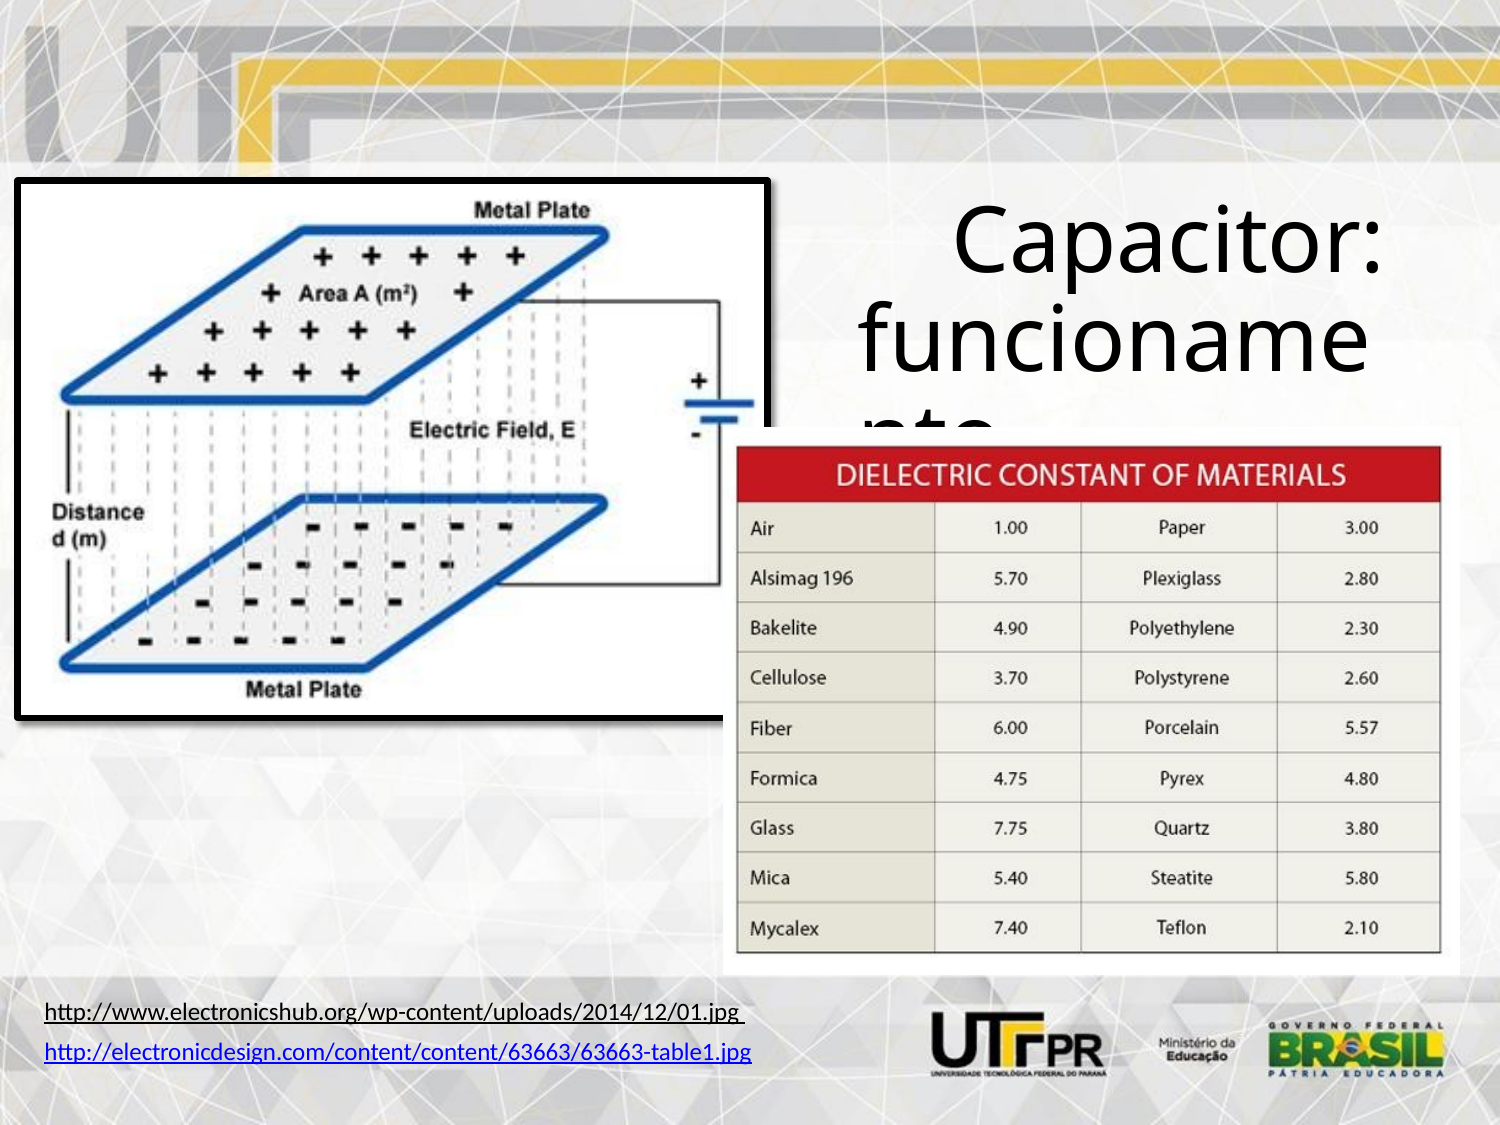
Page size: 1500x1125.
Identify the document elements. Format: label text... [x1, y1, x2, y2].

picture [0, 0, 1500, 1125]
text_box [9, 172, 1460, 976]
text_box http://www.electronicshub.org/wp-content/uploads/2014/12/01.jpg http://electronicdesign.com/content/content/63663/63663-table1.jpg [42, 984, 762, 1066]
